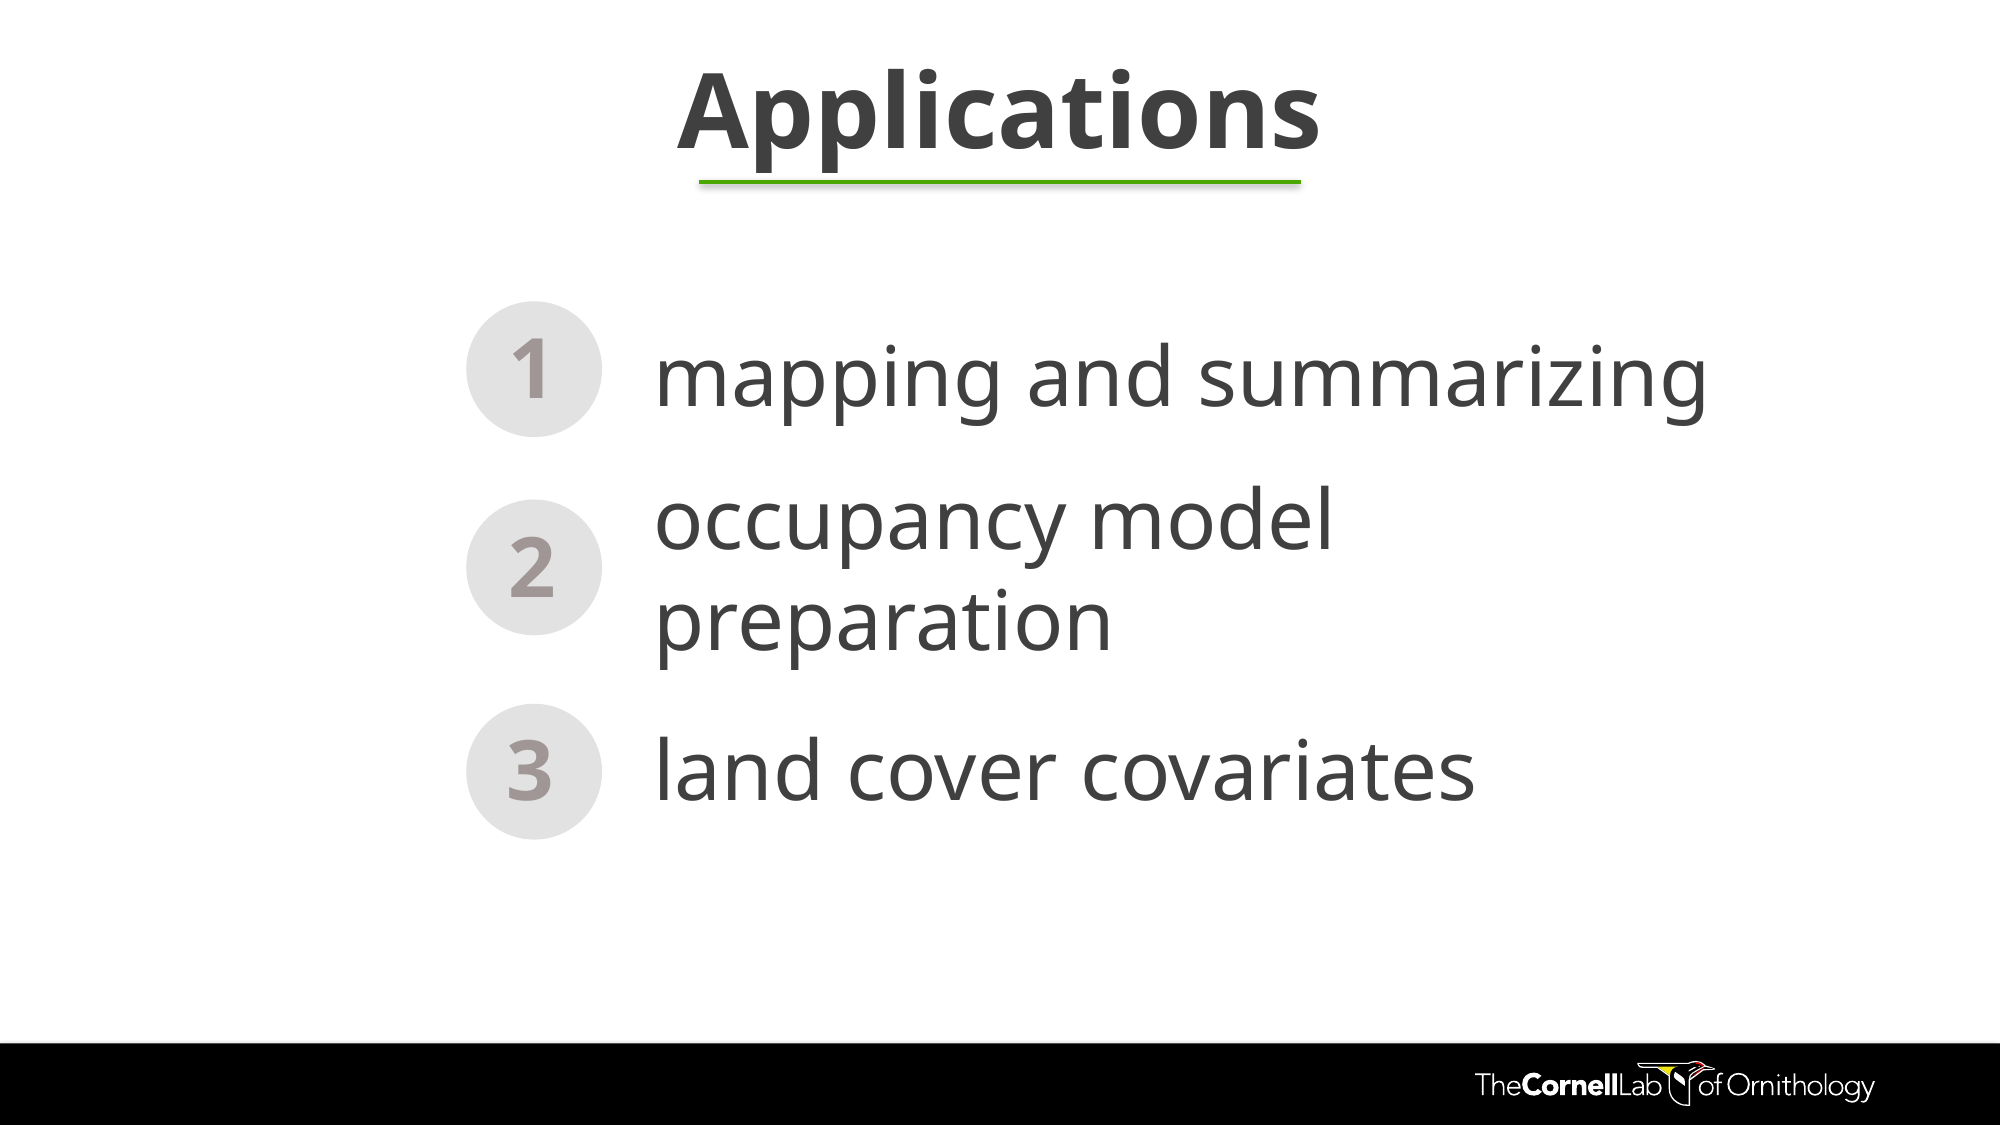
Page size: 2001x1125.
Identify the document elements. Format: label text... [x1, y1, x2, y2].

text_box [465, 703, 603, 840]
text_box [465, 301, 603, 438]
text_box land cover covariates [638, 691, 1805, 843]
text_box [465, 499, 603, 636]
text_box Applications [300, 31, 1700, 183]
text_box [0, 1043, 2000, 1125]
text_box mapping and summarizing [638, 297, 1805, 449]
text_box occupancy model preparation [638, 491, 1718, 643]
